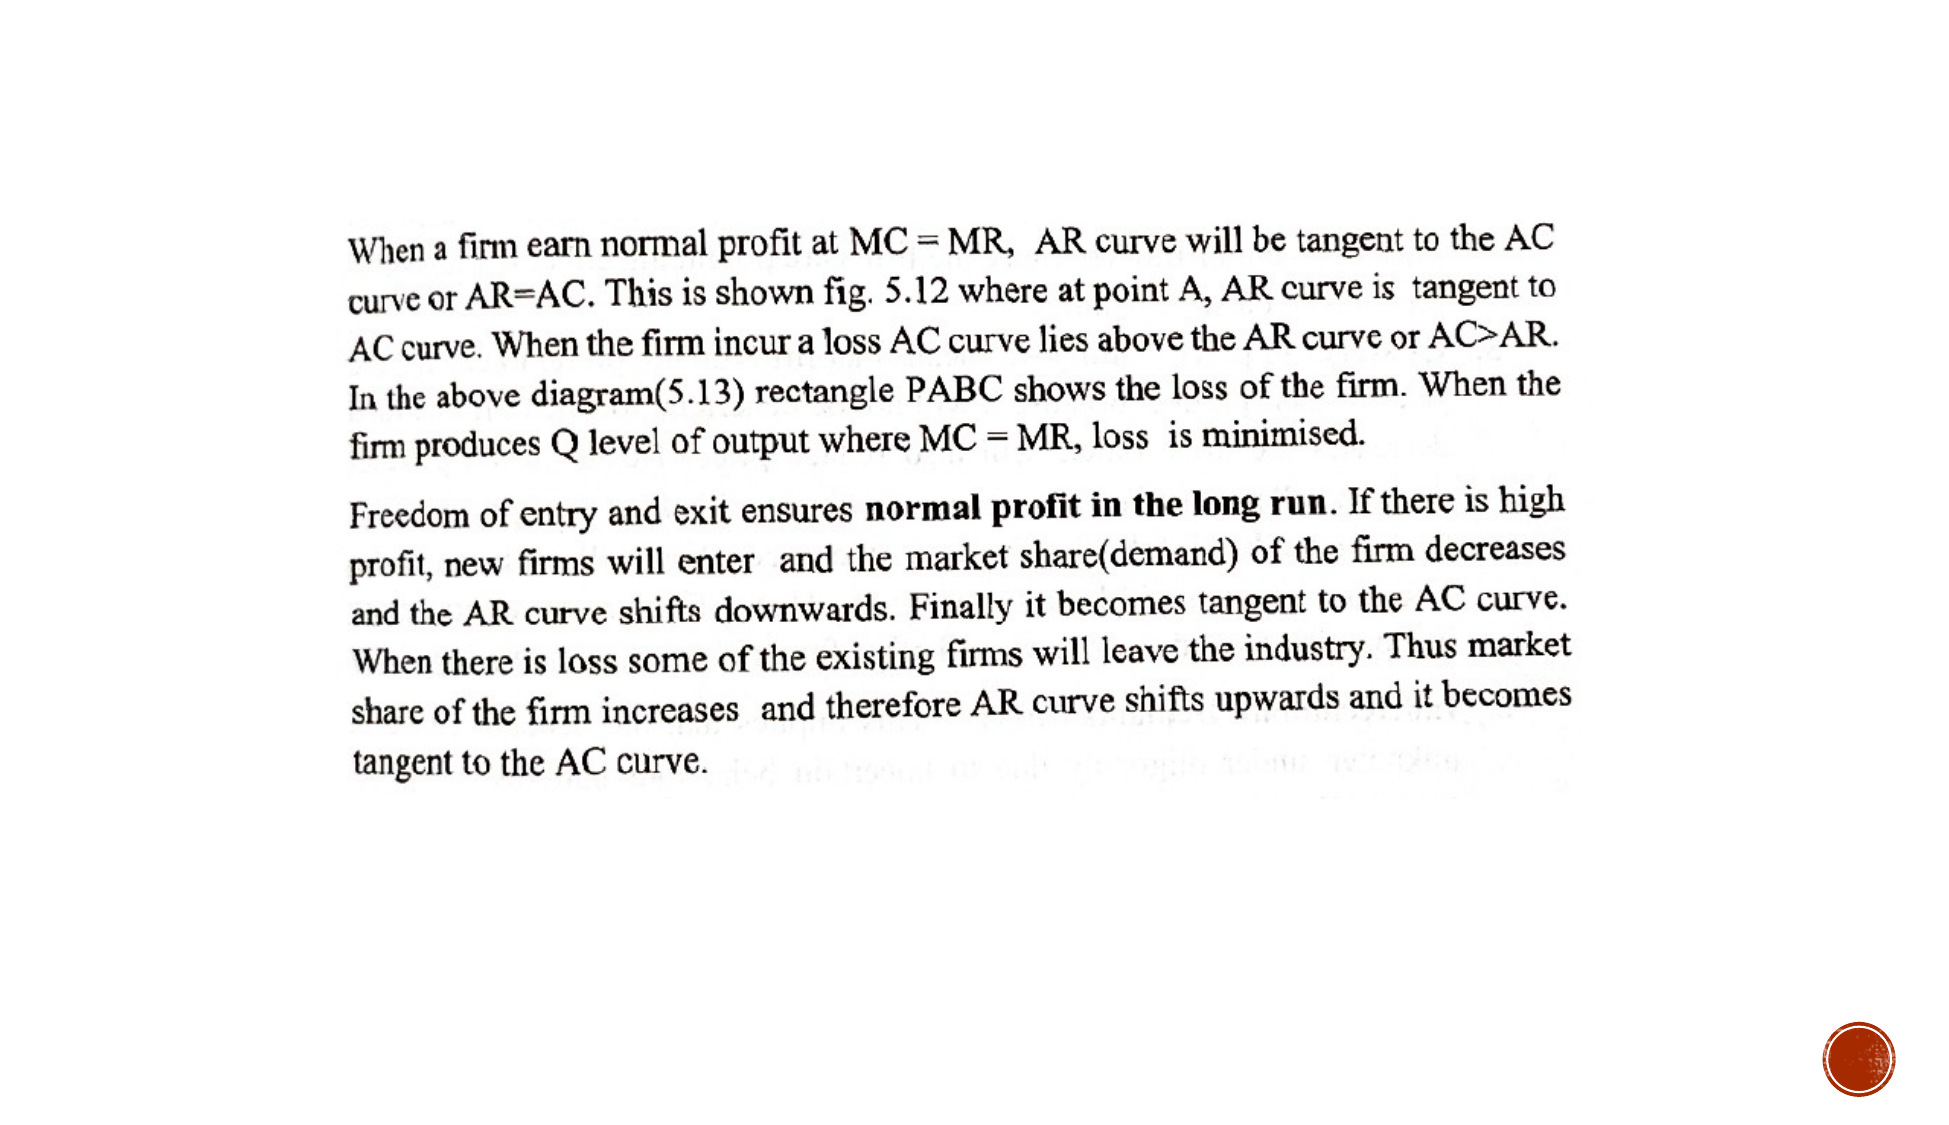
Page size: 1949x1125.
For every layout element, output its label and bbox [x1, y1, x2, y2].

picture [316, 219, 1594, 798]
